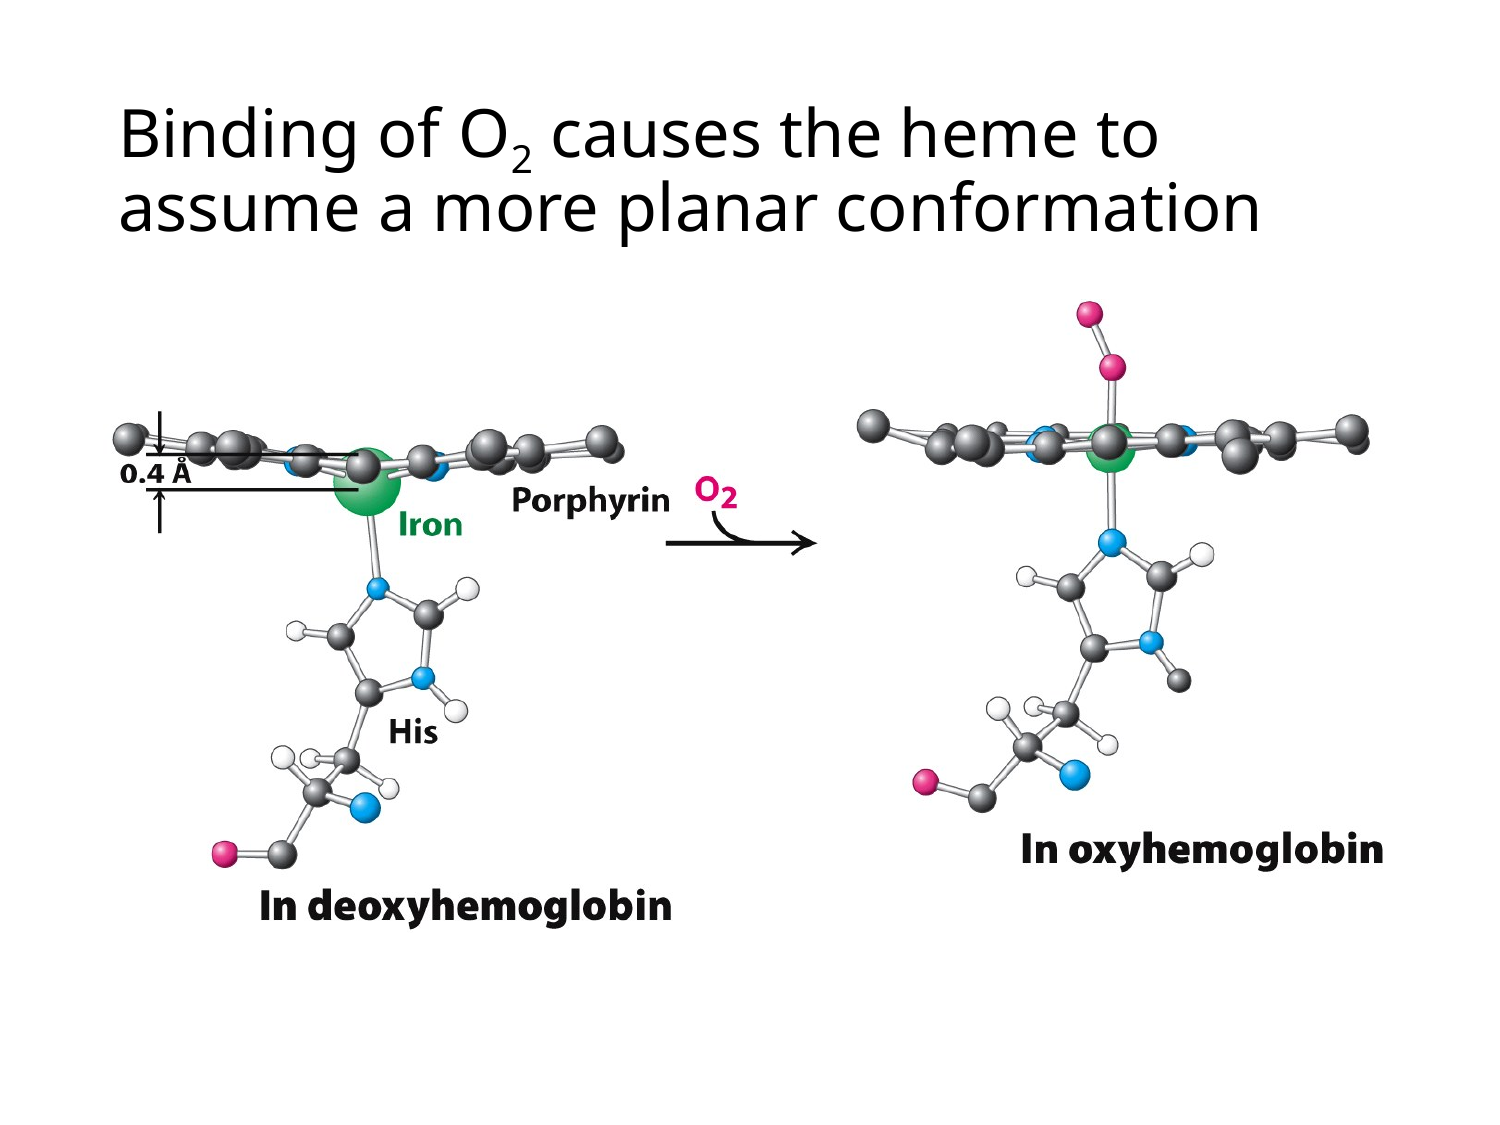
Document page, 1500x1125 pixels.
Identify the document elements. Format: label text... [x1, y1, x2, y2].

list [103, 299, 1397, 933]
title Binding of O2 causes the heme to assume a more planar conformation [103, 59, 1397, 278]
